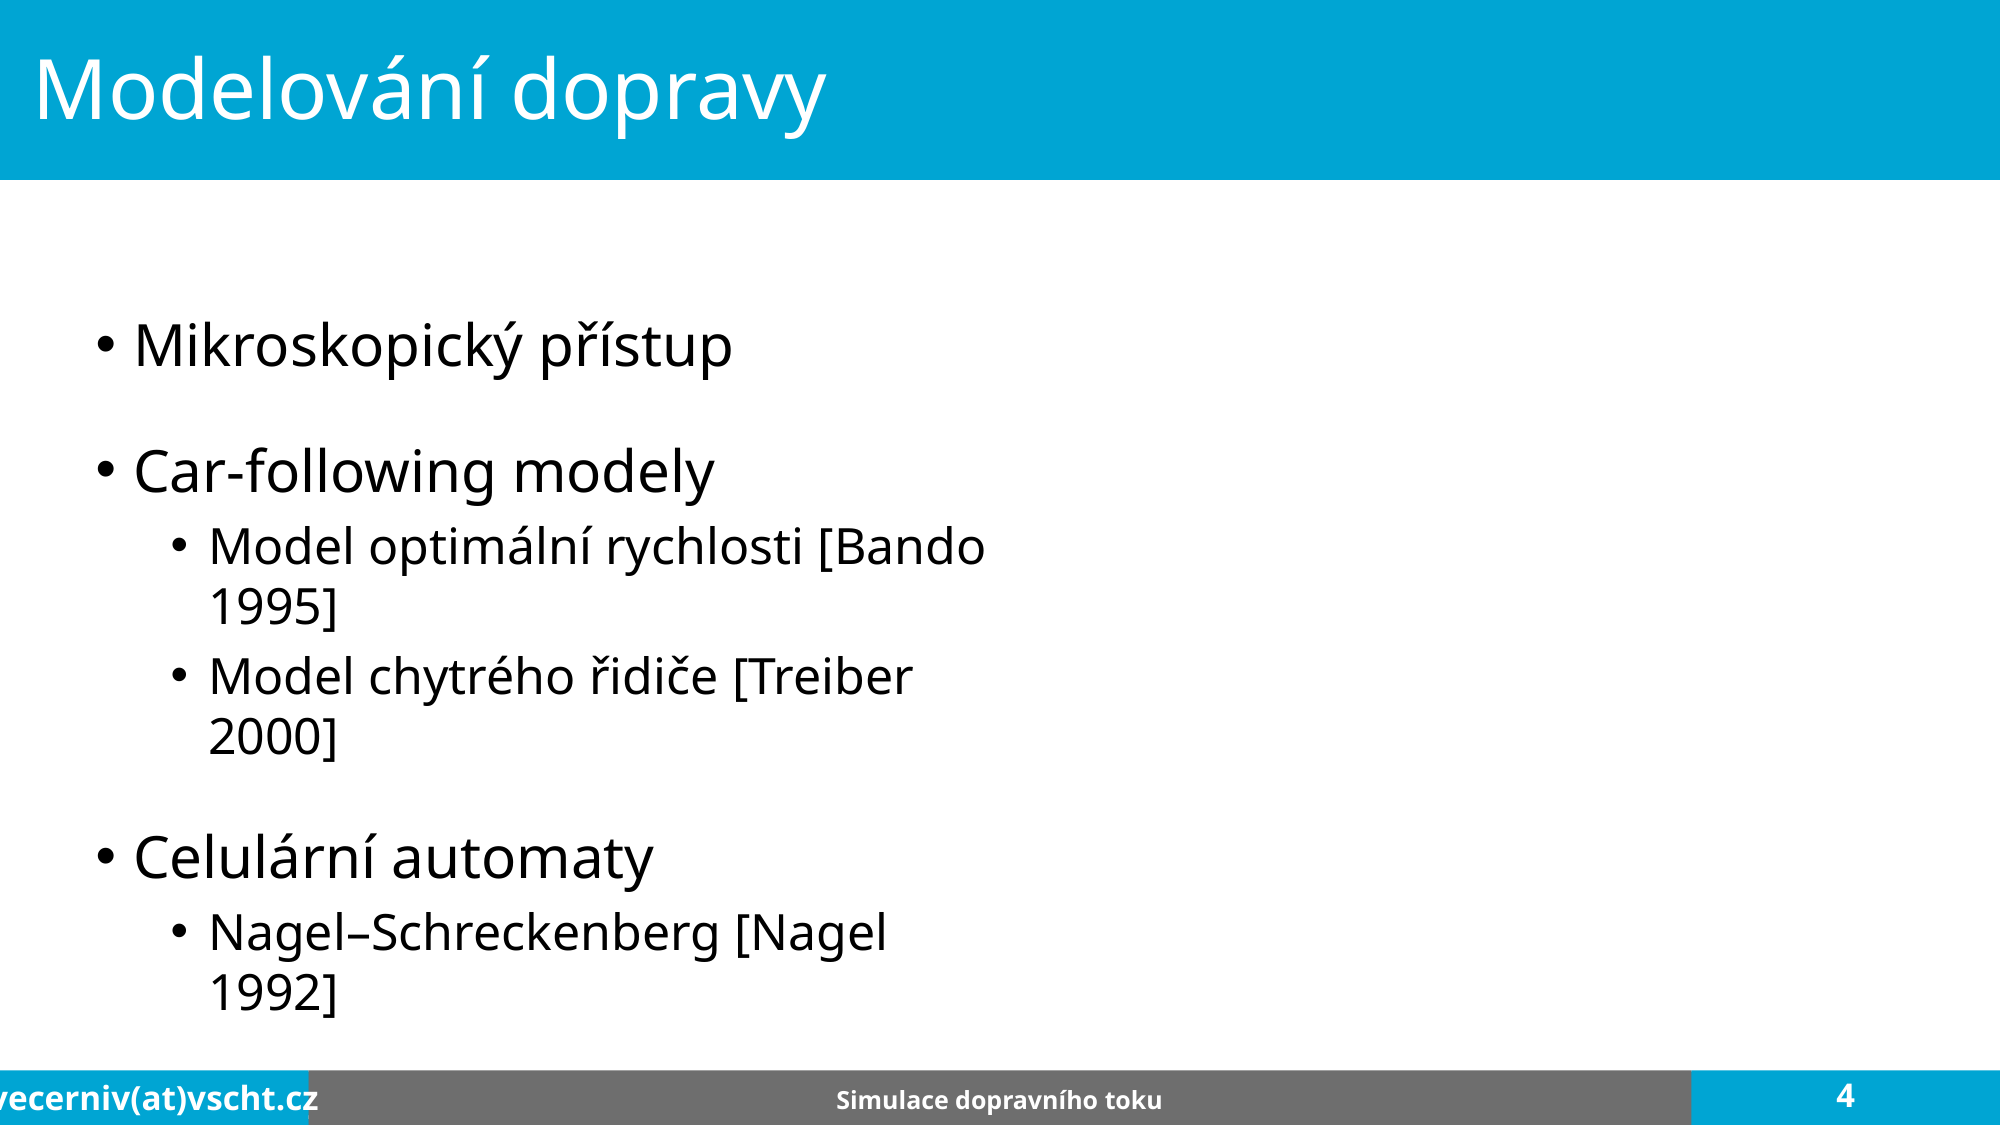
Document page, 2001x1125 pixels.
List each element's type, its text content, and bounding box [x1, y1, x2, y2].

text_box [0, 0, 2000, 180]
text_box Modelování dopravy [17, 34, 1830, 145]
text_box vecerniv(at)vscht.cz [0, 1070, 309, 1125]
text_box Mikroskopický přístup Car-following modely Model optimální rychlosti [Bando 1995] Model chytrého řidiče [Treiber 2000] Celulární automaty Nagel­­–Schreckenberg [Nagel 1992] [80, 265, 1027, 1062]
text_box 4 [1692, 1070, 2000, 1125]
text_box Simulace dopravního toku [309, 1070, 1692, 1125]
